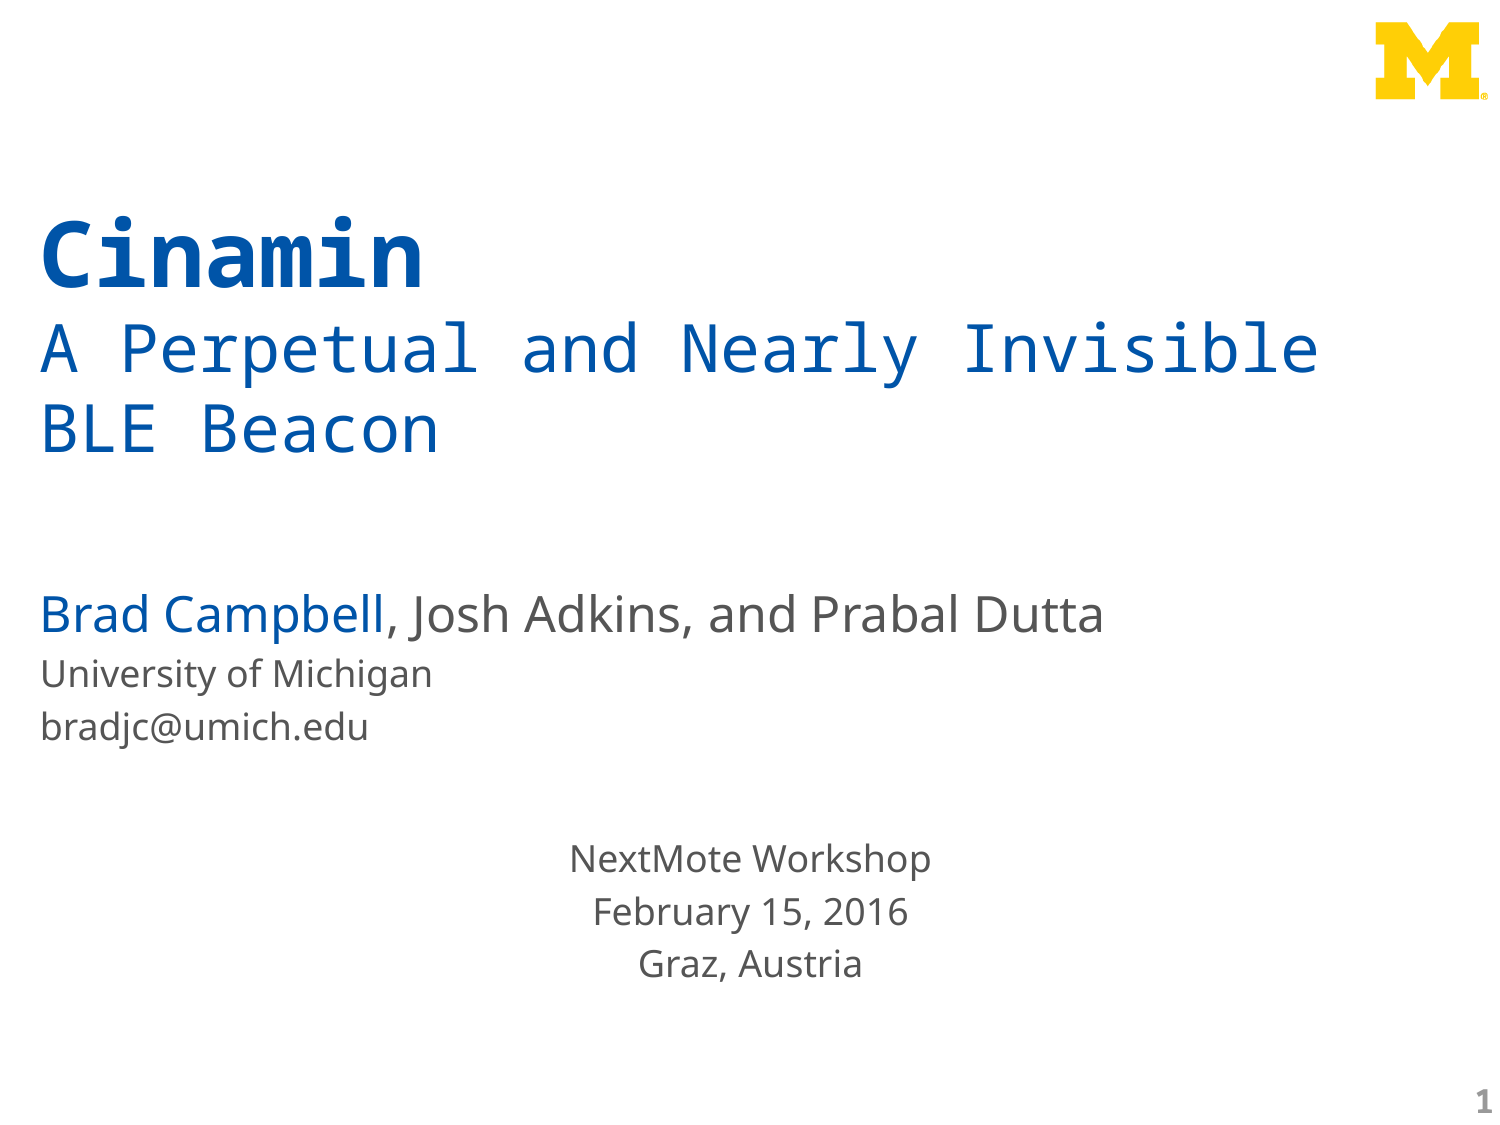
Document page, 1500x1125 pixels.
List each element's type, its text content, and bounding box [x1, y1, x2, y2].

title Cinamin A Perpetual and Nearly Invisible BLE Beacon [24, 126, 1388, 474]
text_box NextMote Workshop February 15, 2016 Graz, Austria [24, 827, 1477, 1041]
slide_number 1 [1034, 1072, 1500, 1125]
picture [1375, 22, 1488, 100]
subtitle Brad Campbell, Josh Adkins, and Prabal Dutta University of Michigan bradjc@umich.edu [24, 574, 1477, 788]
